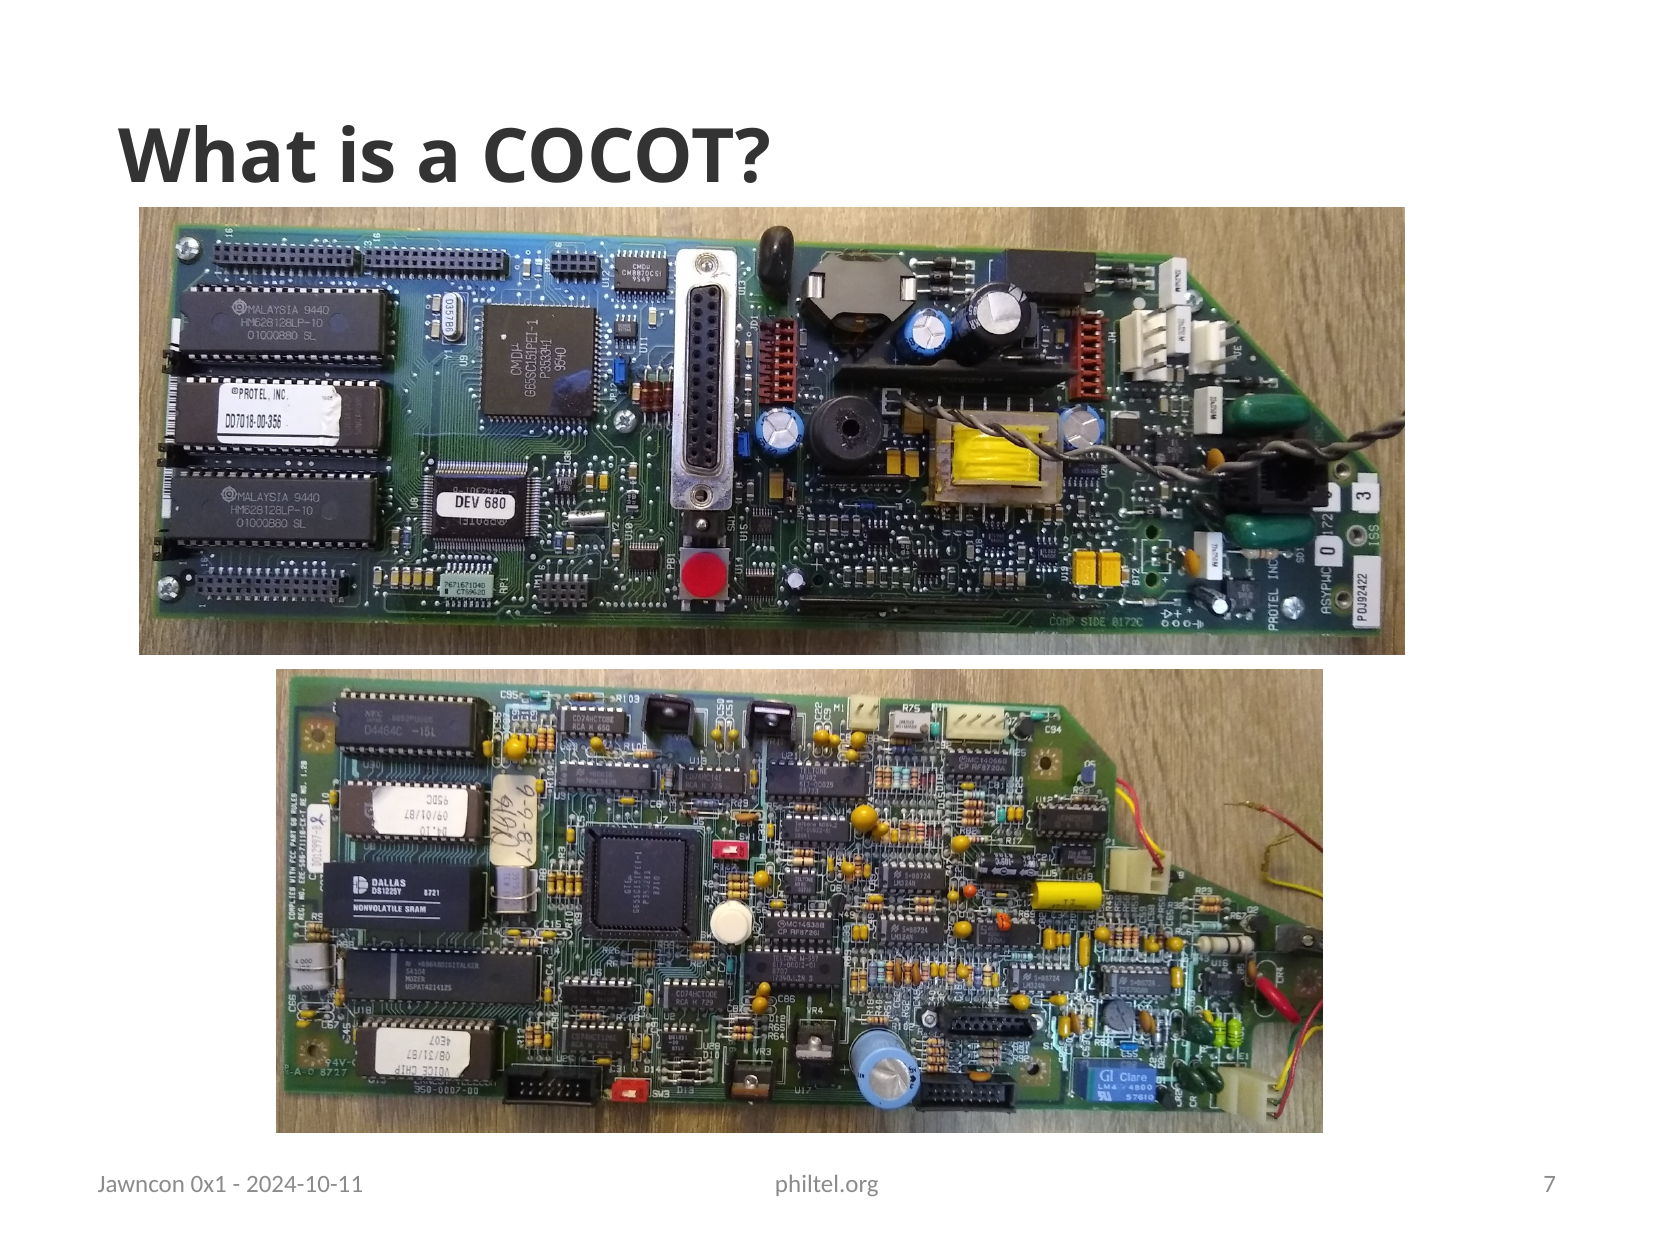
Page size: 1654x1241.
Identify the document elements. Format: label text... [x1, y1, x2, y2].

picture [139, 207, 1406, 655]
footer philtel.org [565, 1149, 1089, 1216]
text_box What is a COCOT? [118, 107, 1571, 198]
picture [276, 669, 1324, 1134]
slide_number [82, 1149, 469, 1216]
slide_number 7 [1185, 1149, 1572, 1216]
